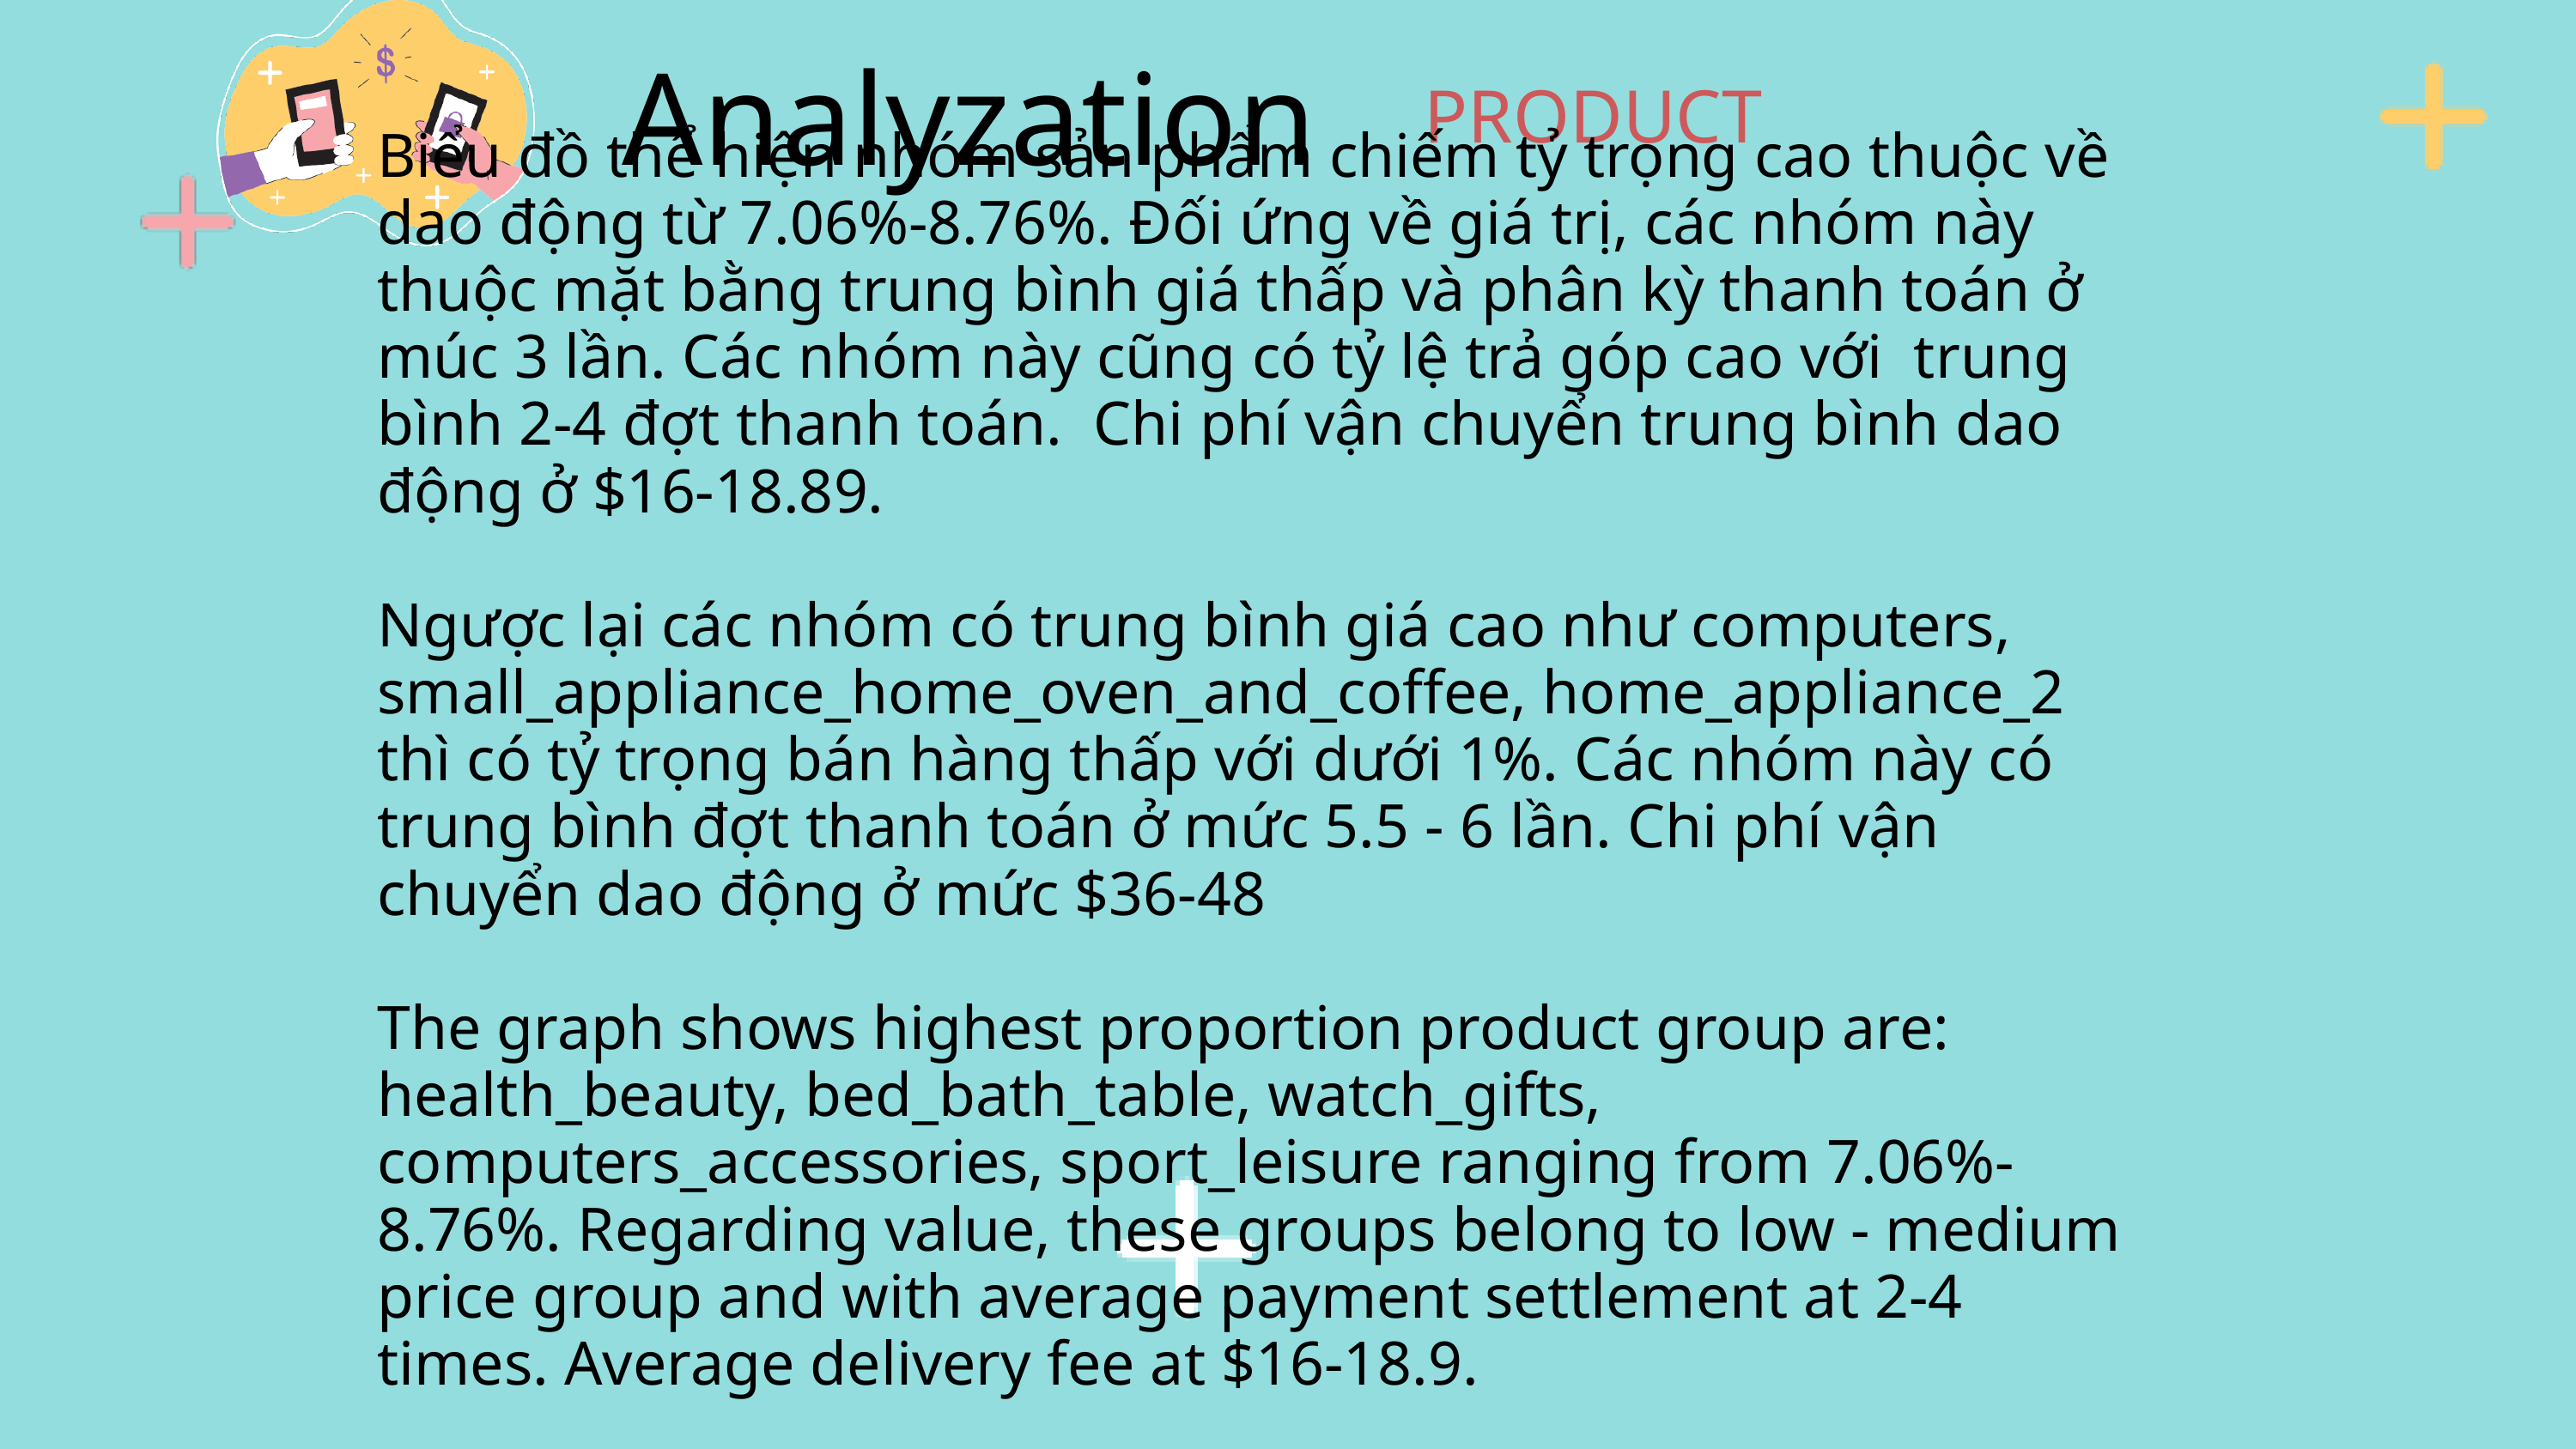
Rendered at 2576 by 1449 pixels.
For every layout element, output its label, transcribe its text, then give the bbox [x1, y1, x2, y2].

text_box [2349, 27, 2512, 194]
text_box [216, 0, 538, 246]
text_box Analyzation [257, 48, 1682, 191]
text_box [115, 144, 257, 290]
text_box PRODUCT [1363, 89, 1825, 121]
text_box Biểu đồ thể hiện nhóm sản phẩm chiếm tỷ trọng cao thuộc về dao động từ 7.06%-8.76%. Đối ứng về giá trị, các nhóm này thuộc mặt bằng trung bình giá thấp và phân kỳ thanh toán ở múc 3 lần. Các nhóm này cũng có tỷ lệ trả góp cao với trung bình 2-4 đợt thanh toán. Chi phí vận chuyển trung bình dao động ở $16-18.89. Ngược lại các nhóm có trung bình giá cao như computers, small_appliance_home_oven_and_coffee, home_appliance_2 thì có tỷ trọng bán hàng thấp với dưới 1%. Các nhóm này có trung bình đợt thanh toán ở mức 5.5 - 6 lần. Chi phí vận chuyển dao động ở mức $36-48 The graph shows highest proportion product group are: health_beauty, bed_bath_table, watch_gifts, computers_accessories, sport_leisure ranging from 7.06%-8.76%. Regarding value, these groups belong to low - medium price group and with average payment settlement at 2-4 times. Average delivery fee at $16-18.9. In contrast, the group with high value like computers, small_appliance_home_oven_and_coffee, home_appliance_2 having low selling rate at below 1%. Delivery fee is in range $36-48. [377, 121, 2134, 1449]
